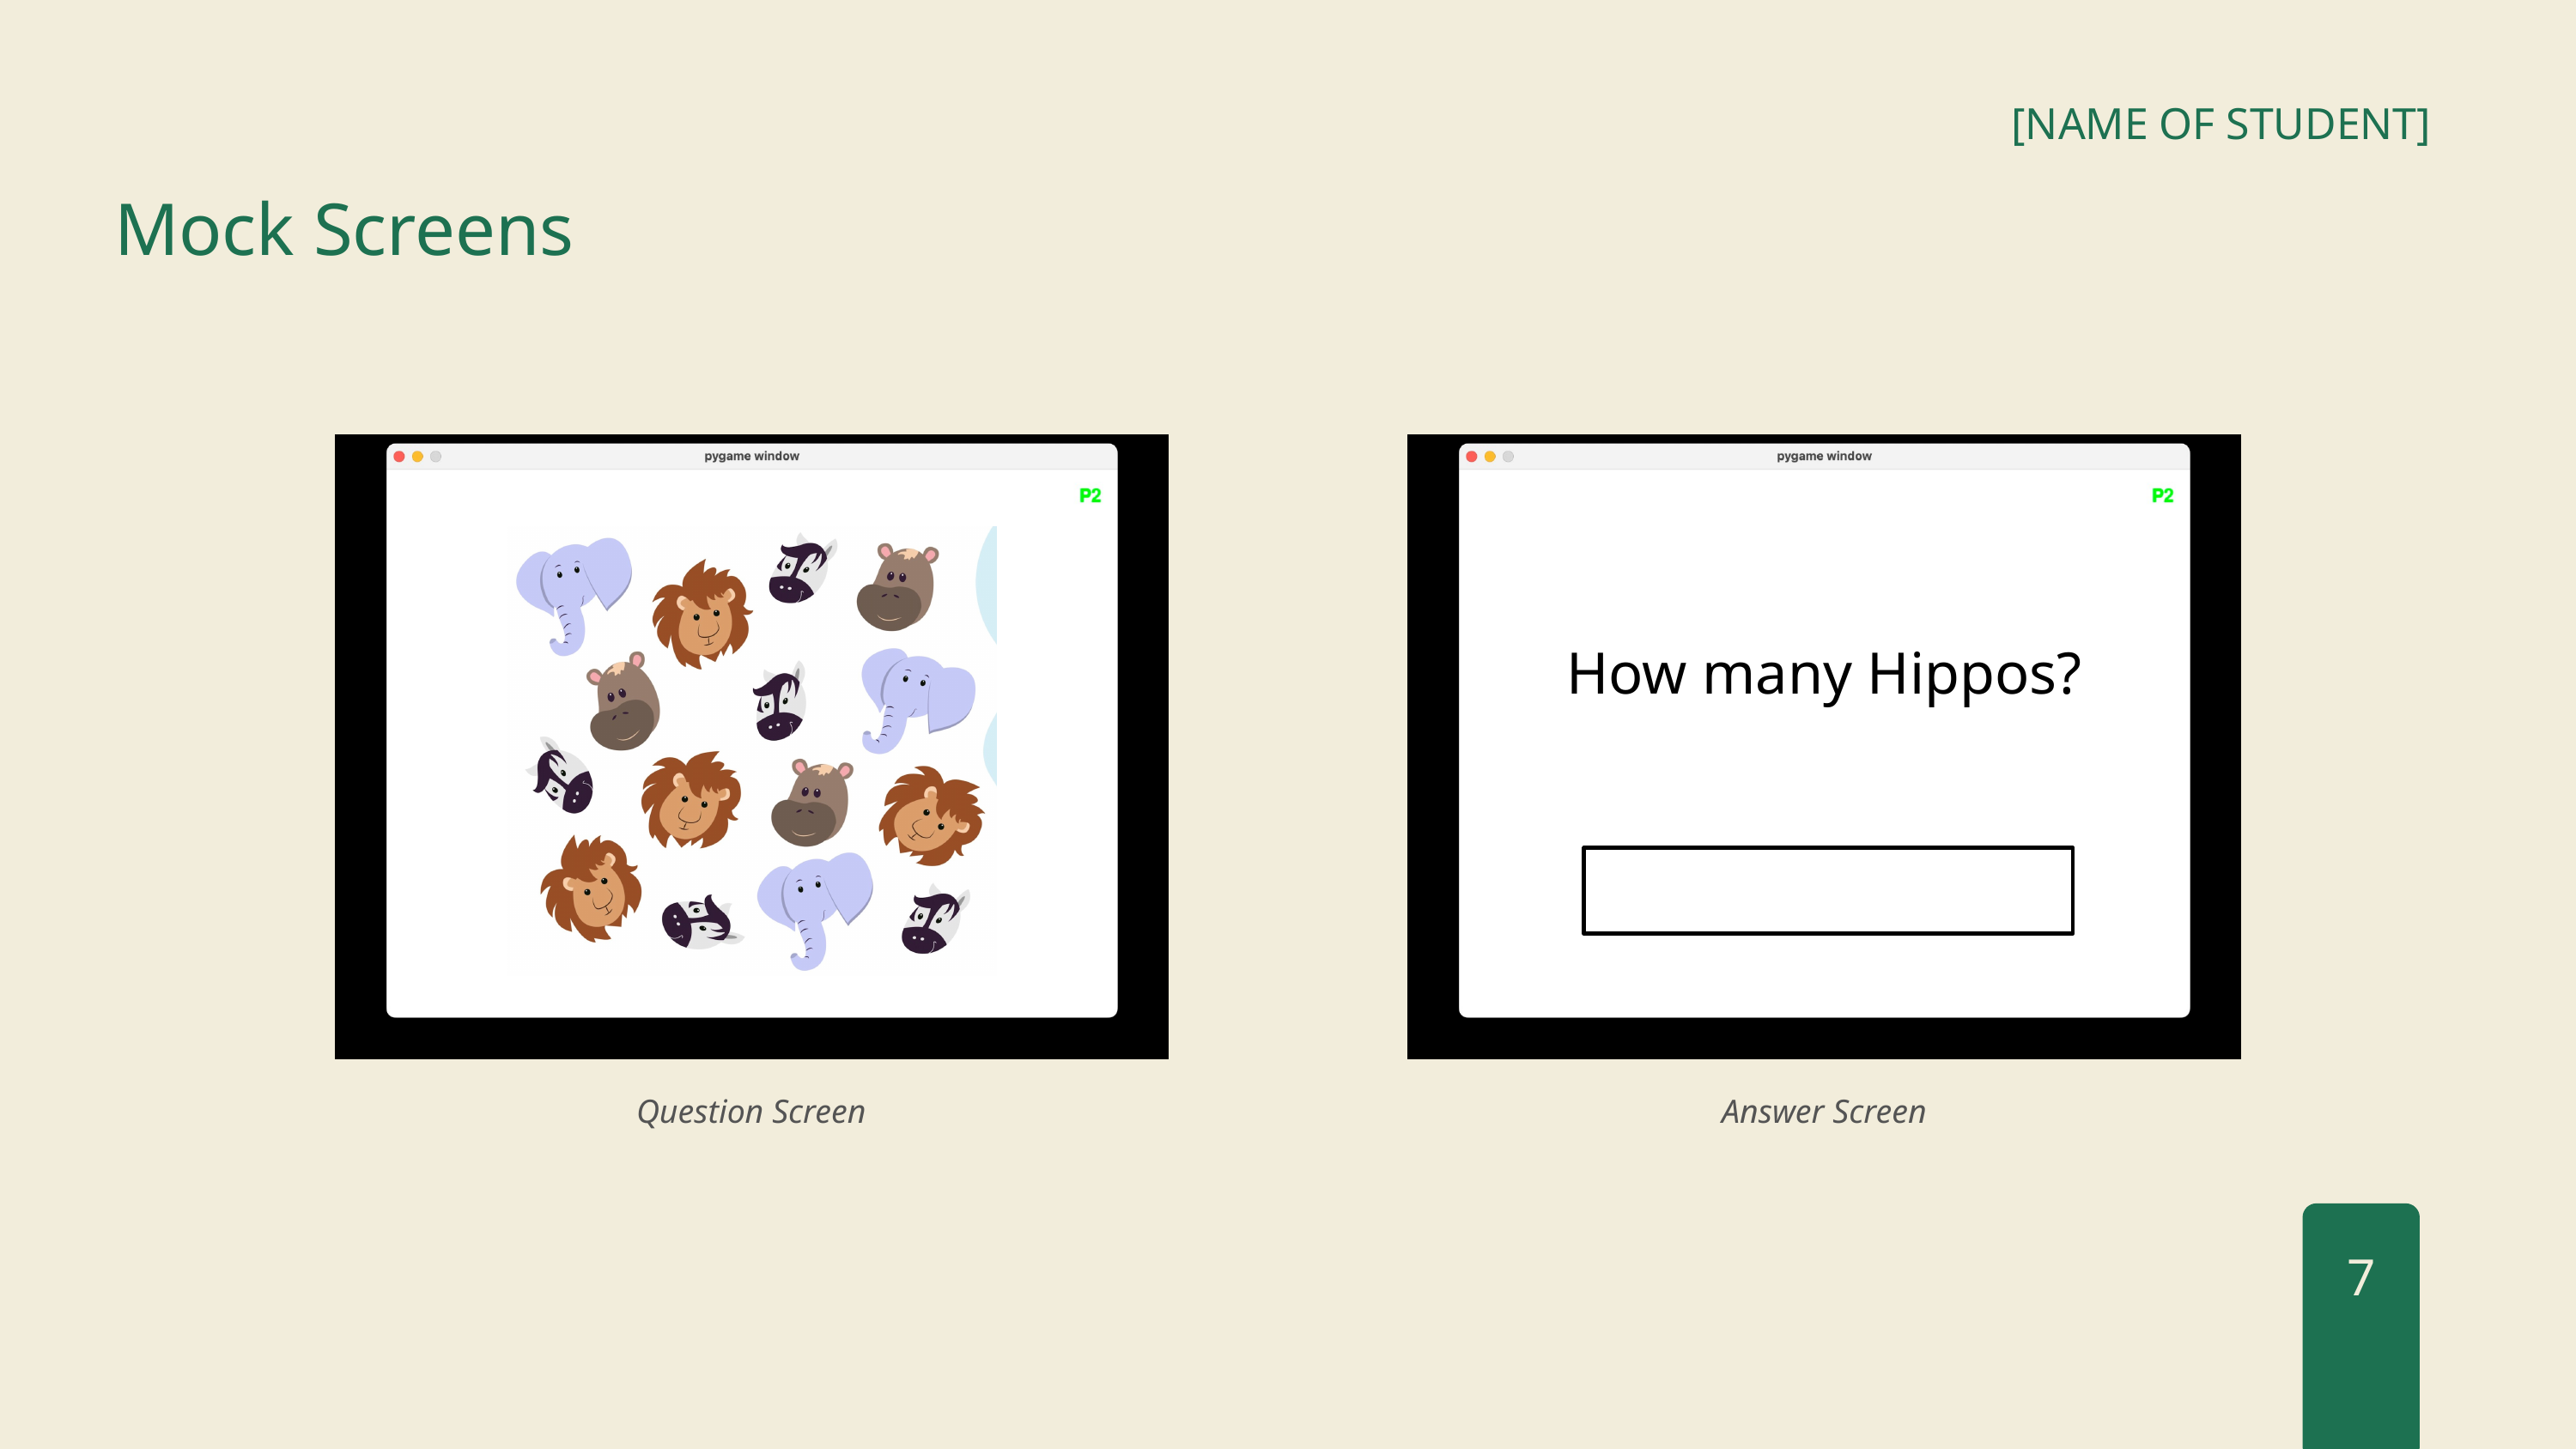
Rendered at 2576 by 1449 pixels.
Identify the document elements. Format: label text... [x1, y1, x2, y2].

text_box [NAME OF STUDENT] [1930, 88, 2432, 149]
picture [507, 525, 997, 976]
text_box Mock Screens [114, 169, 1094, 270]
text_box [334, 434, 2242, 1161]
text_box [2302, 1203, 2421, 1449]
